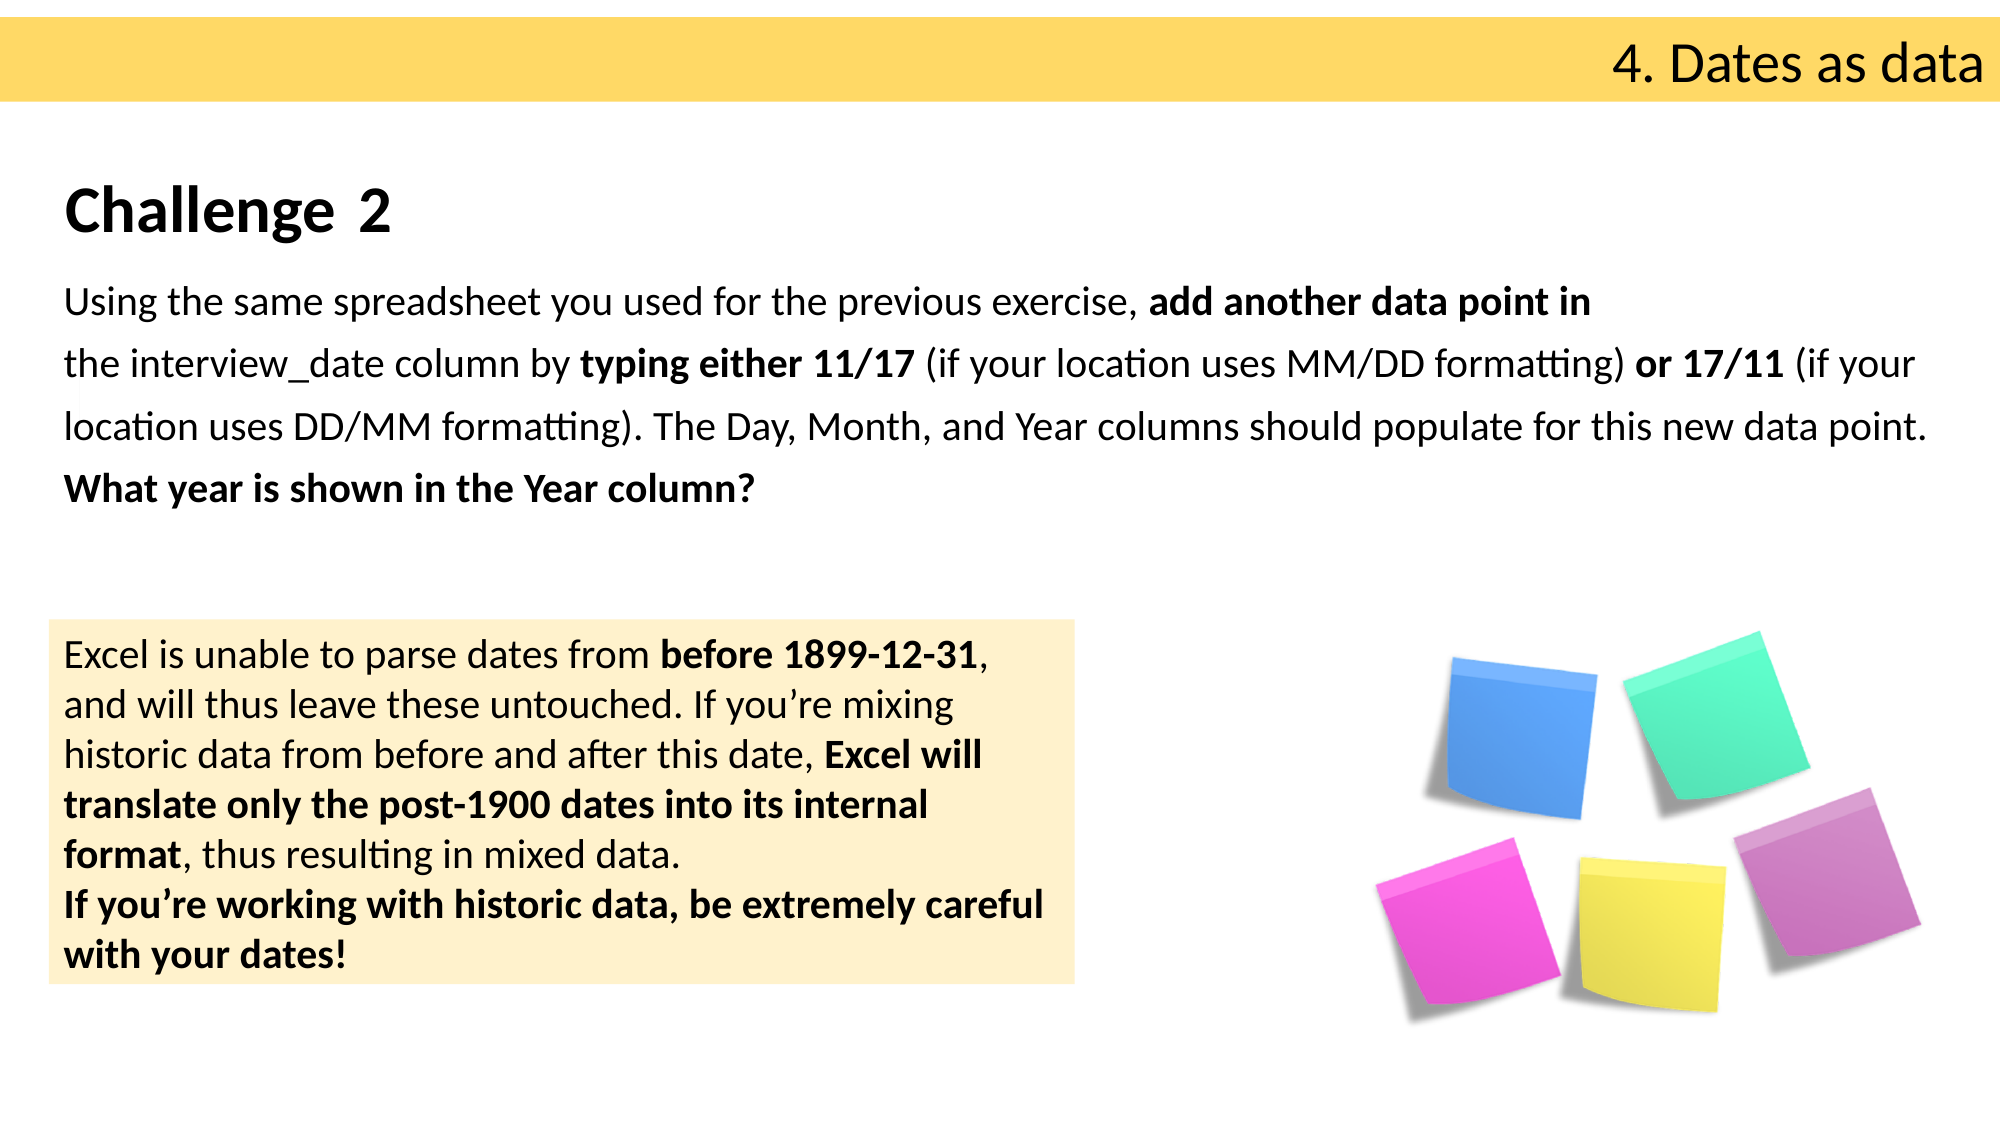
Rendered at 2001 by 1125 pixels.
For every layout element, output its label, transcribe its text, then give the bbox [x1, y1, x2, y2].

text_box [481, 824, 1362, 930]
picture [1362, 622, 1932, 1058]
text_box Excel is unable to parse dates from before 1899-12-31, and will thus leave these untouched. If you’re mixing historic data from before and after this date, Excel will translate only the post-1900 dates into its internal format, thus resulting in mixed data. If you’re working with historic data, be extremely careful with your dates! [48, 619, 1075, 985]
text_box Using the same spreadsheet you used for the previous exercise, add another data point in the interview_date column by typing either 11/17 (if your location uses MM/DD formatting) or 17/11 (if your location uses DD/MM formatting). The Day, Month, and Year columns should populate for this new data point. What year is shown in the Year column? [48, 253, 1966, 619]
text_box Challenge 2 [50, 158, 408, 253]
text_box 4. Dates as data [0, 17, 2000, 102]
